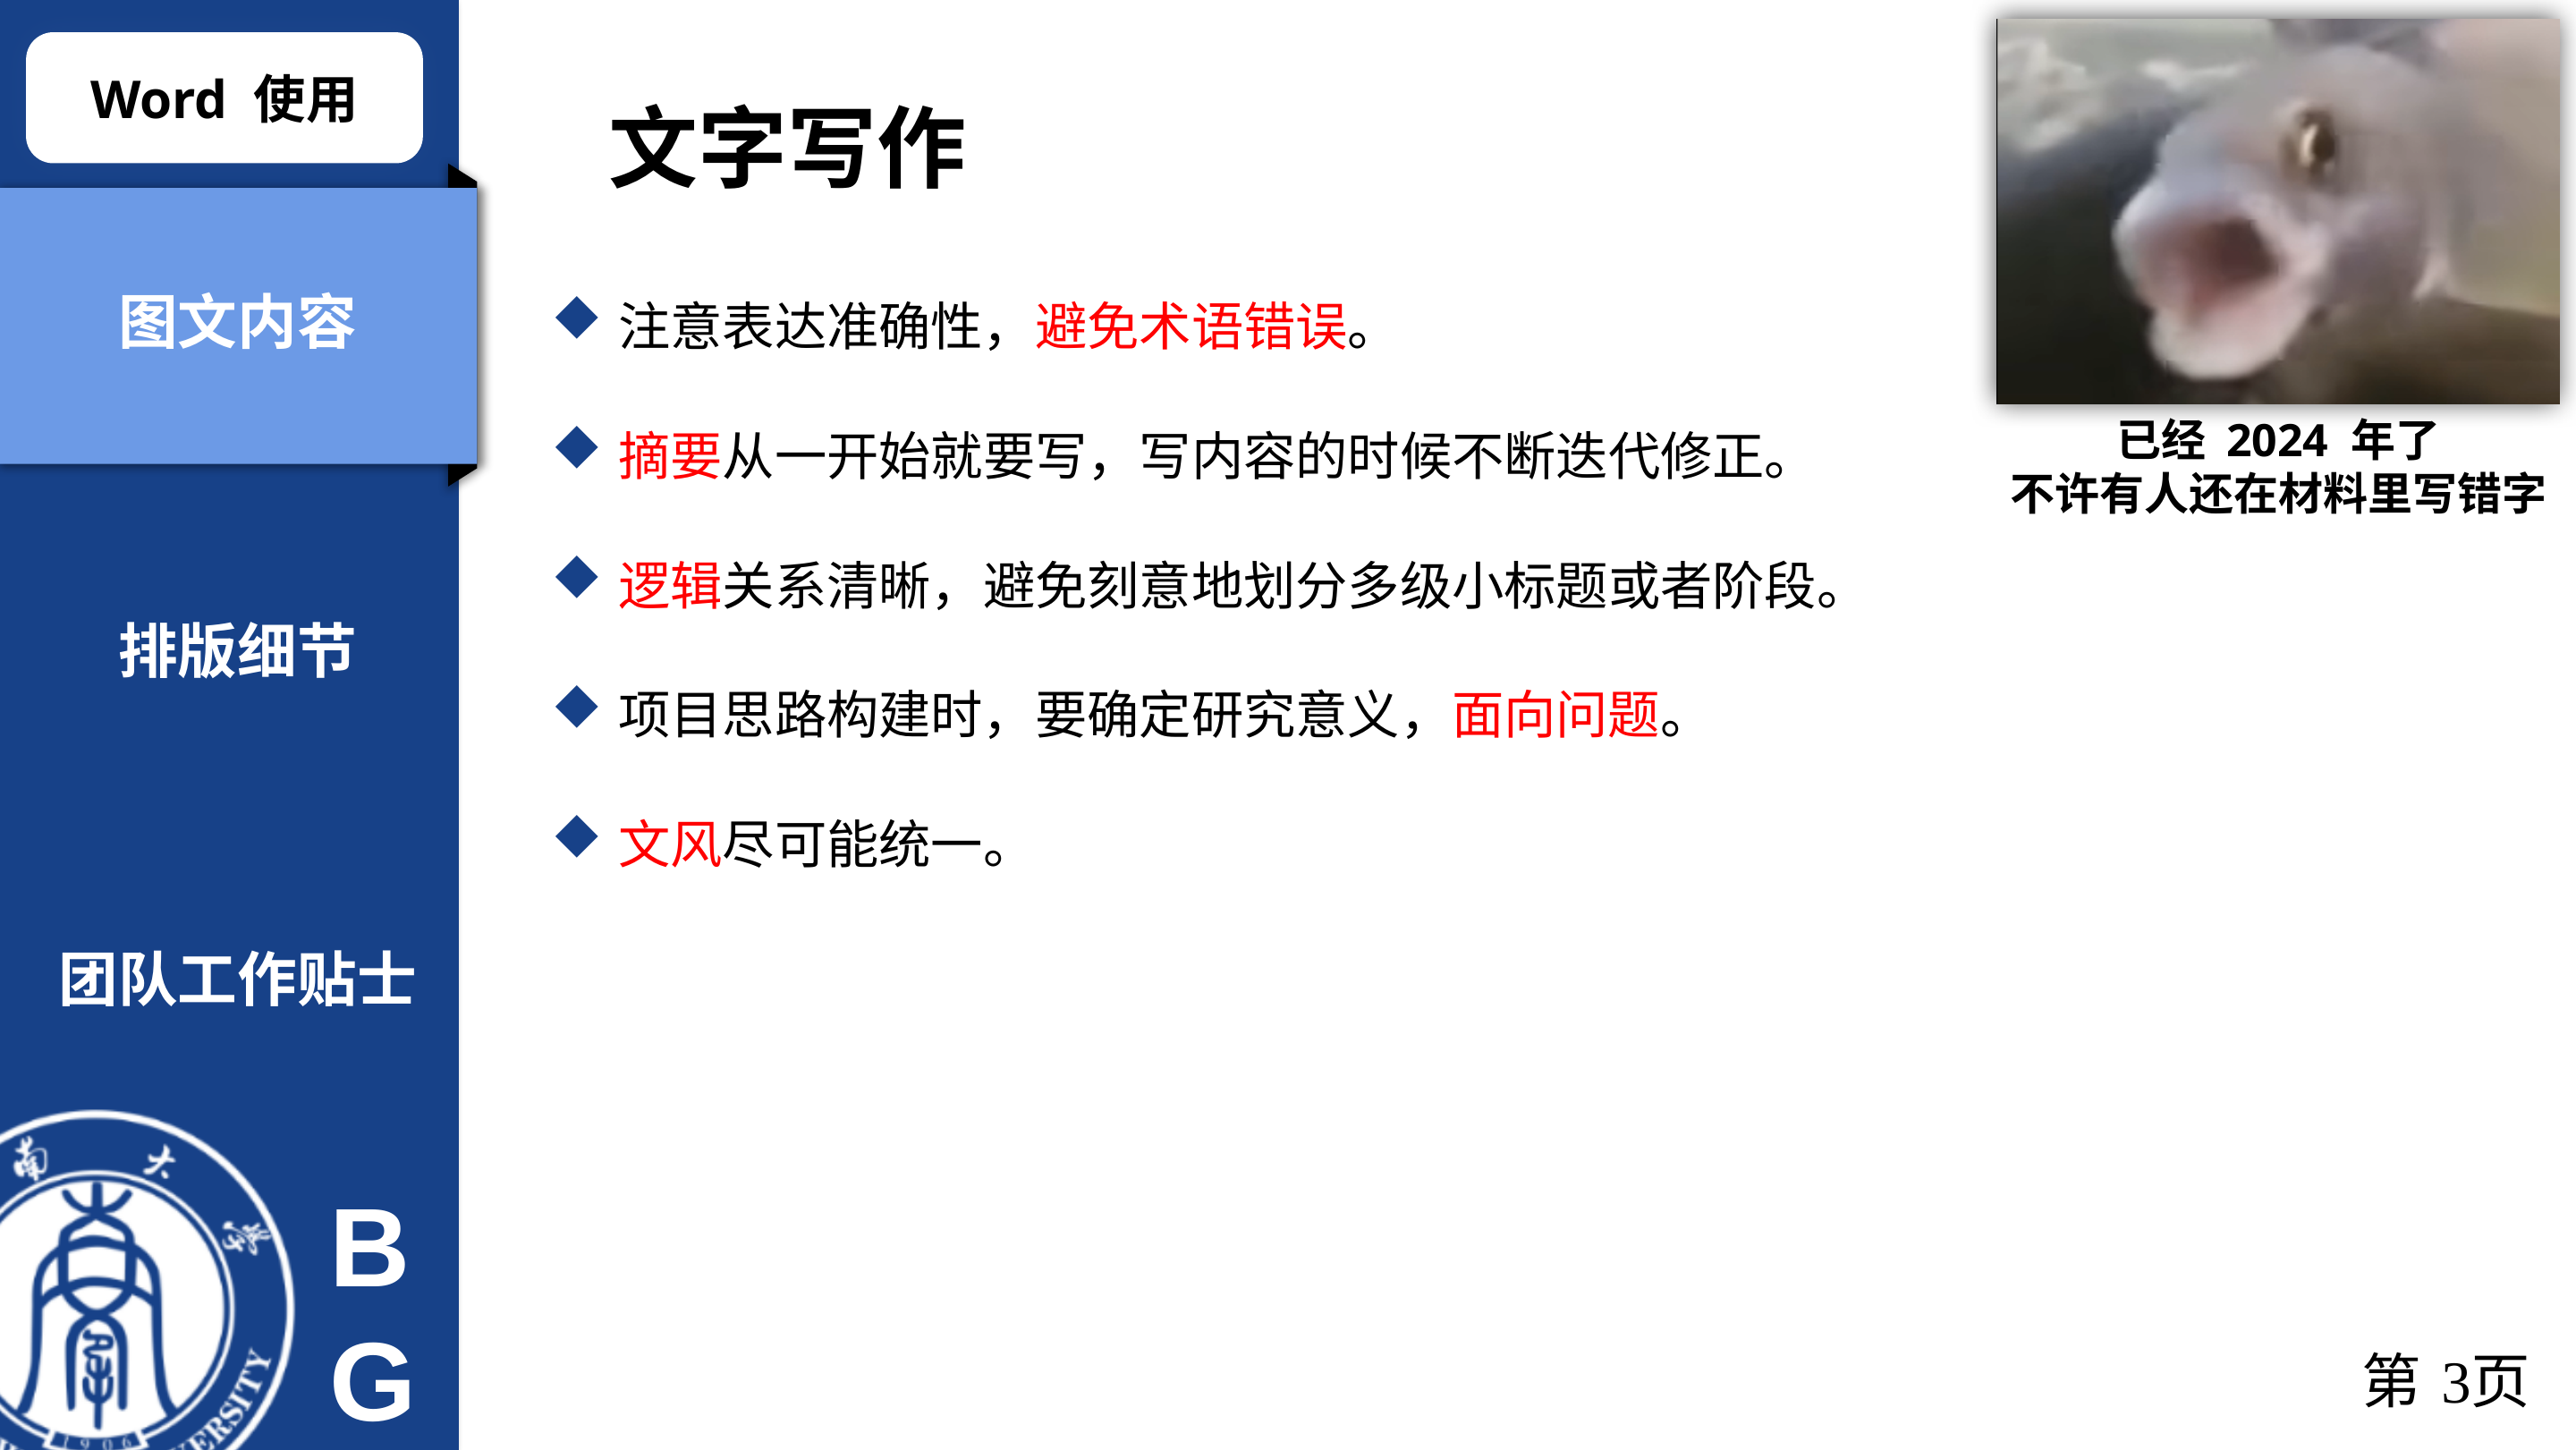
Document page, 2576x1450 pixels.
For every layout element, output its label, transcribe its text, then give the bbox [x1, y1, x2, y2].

list 注意表达准确性，避免术语错误。 摘要从一开始就要写，写内容的时候不断迭代修正。 逻辑关系清晰，避免刻意地划分多级小标题或者阶段。 项目思路构建时，要确定研究意义，面向问题。 文风尽可能统一。 [512, 267, 2342, 908]
text_box 已经 2024 年了 不许有人还在材料里写错字 [1996, 405, 2561, 527]
picture [1996, 19, 2560, 404]
list 排版细节 [0, 586, 449, 713]
list 图文内容 [0, 258, 449, 384]
list Word 使用 [26, 39, 423, 157]
text_box 第2页 [2089, 1336, 2545, 1425]
list 文字写作 [569, 86, 1976, 218]
list 团队工作贴士 [0, 915, 449, 1042]
